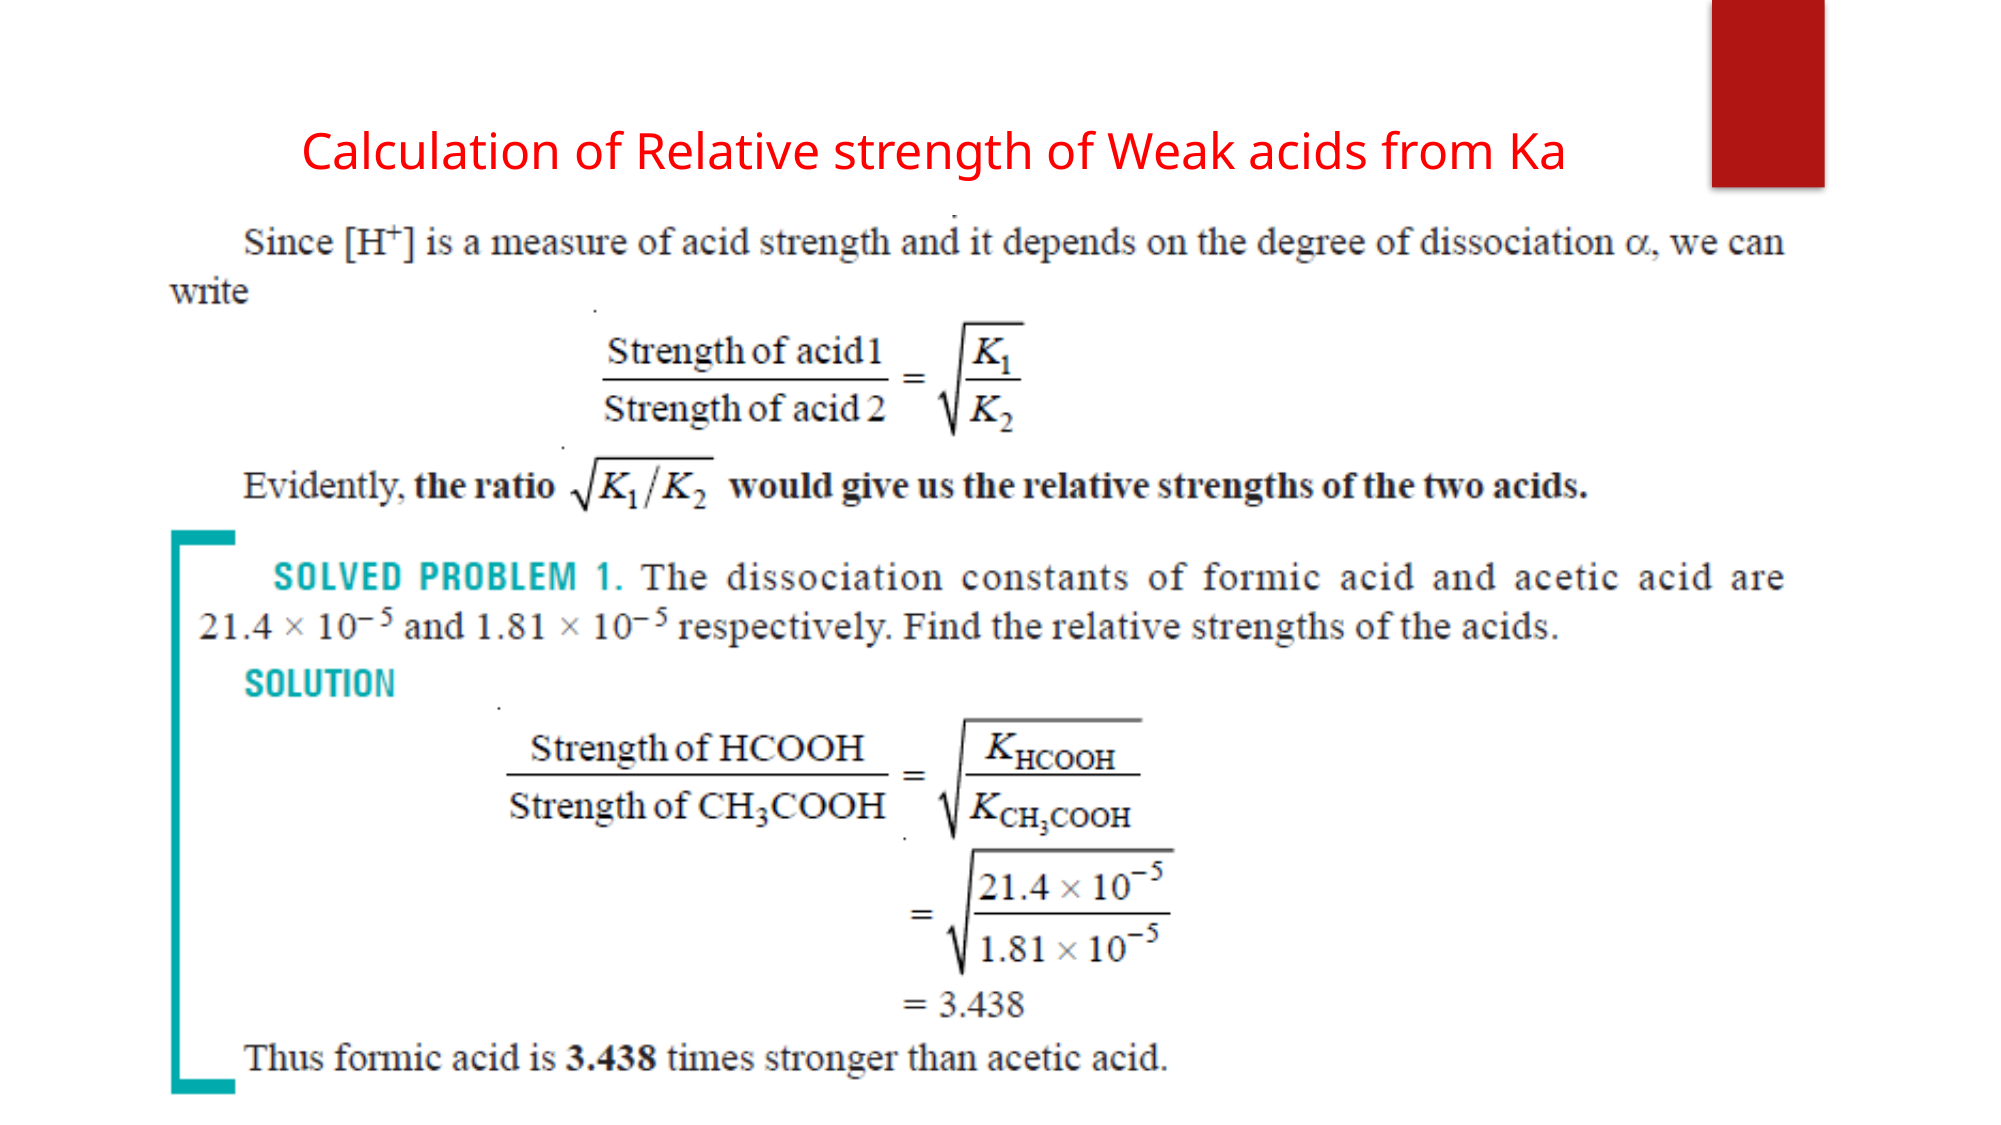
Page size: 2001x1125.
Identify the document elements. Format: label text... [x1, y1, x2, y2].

picture [143, 215, 1833, 1101]
text_box Calculation of Relative strength of Weak acids from Ka [286, 112, 1895, 187]
